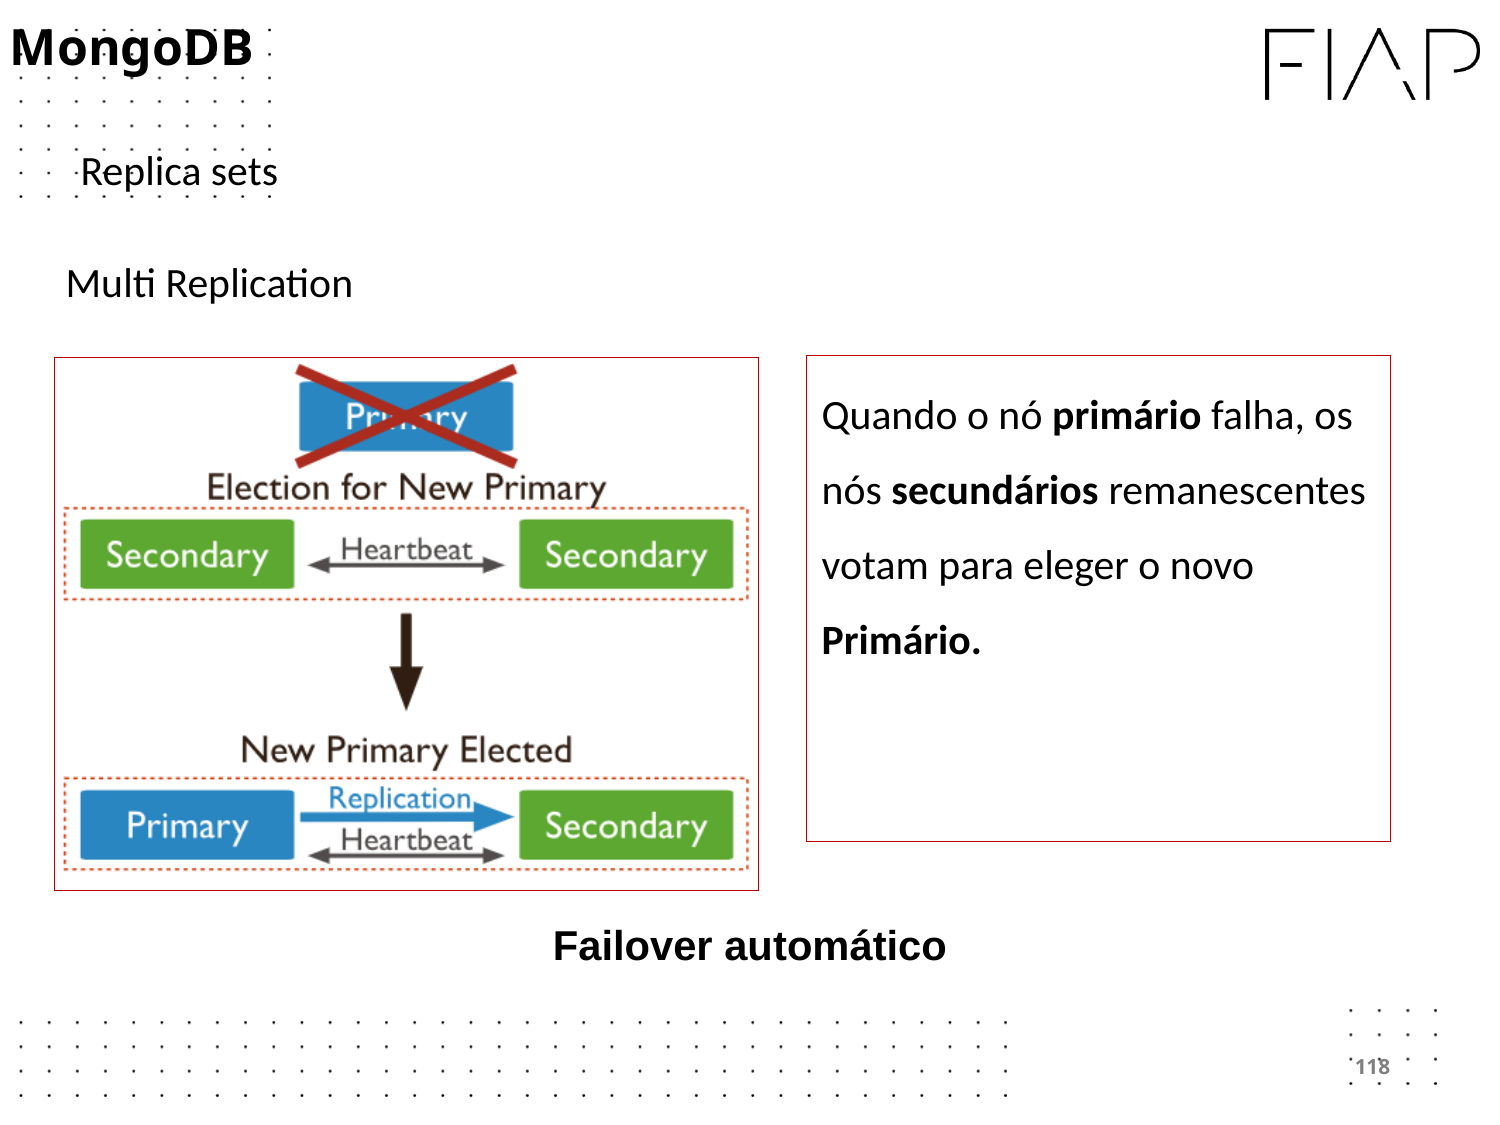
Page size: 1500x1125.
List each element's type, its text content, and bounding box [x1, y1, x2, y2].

text_box MongoDB [0, 7, 805, 83]
picture [19, 83, 271, 198]
picture [19, 1019, 1007, 1097]
text_box Multi Replication [65, 210, 1404, 365]
picture [53, 356, 759, 892]
picture [1265, 28, 1480, 100]
text_box Quando o nó primário falha, os nós secundários remanescentes votam para eleger o novo Primário. [806, 365, 1391, 842]
title Failover automático [102, 877, 1398, 1017]
text_box Replica sets [65, 135, 1416, 210]
picture [1344, 1007, 1437, 1085]
